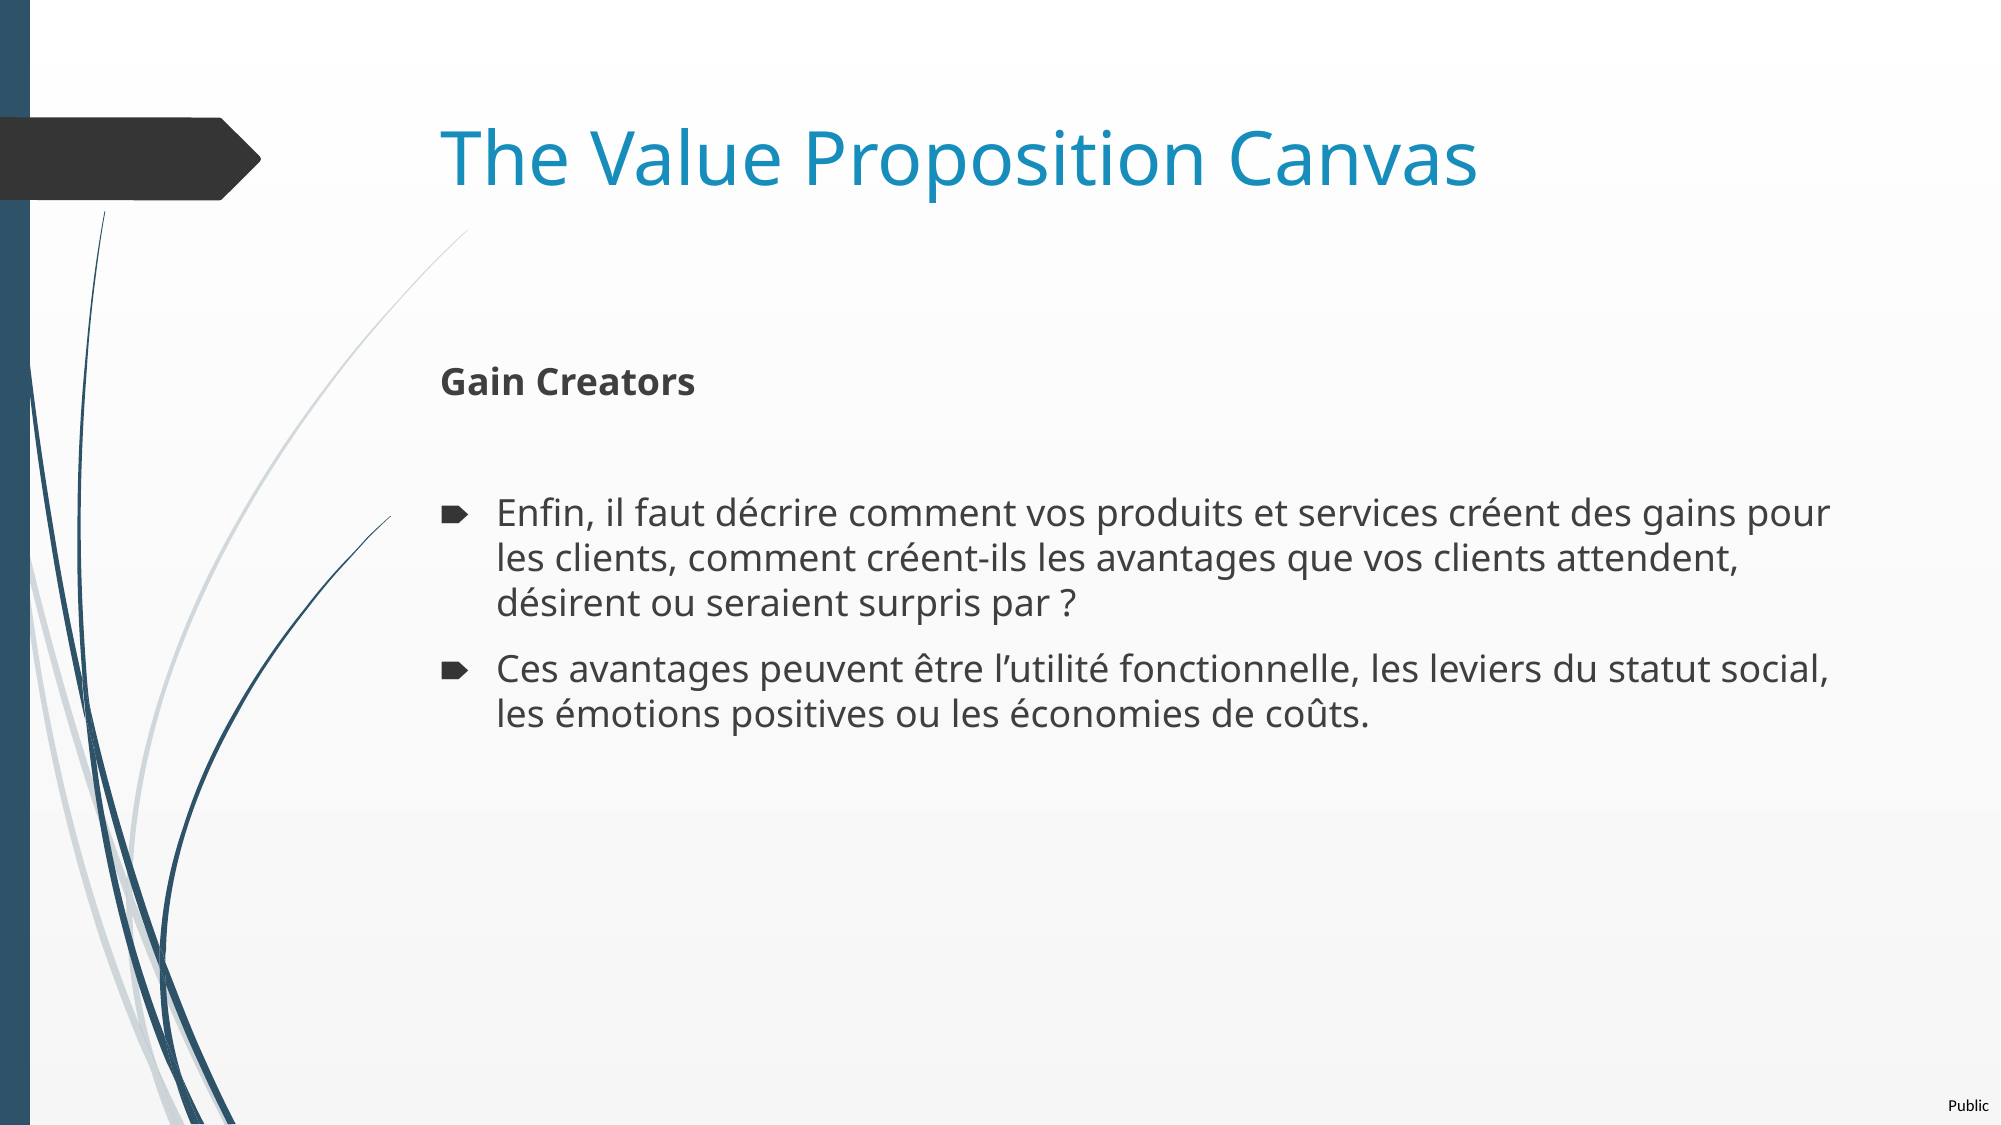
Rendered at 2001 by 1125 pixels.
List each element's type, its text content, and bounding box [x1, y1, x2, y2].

title The Value Proposition Canvas [425, 102, 1888, 313]
list Gain Creators Enfin, il faut décrire comment vos produits et services créent des gains pour les clients, comment créent-ils les avantages que vos clients attendent, désirent ou seraient surpris par ? Ces avantages peuvent être l’utilité fonctionnelle, les leviers du statut social, les émotions positives ou les économies de coûts. [424, 350, 1888, 970]
